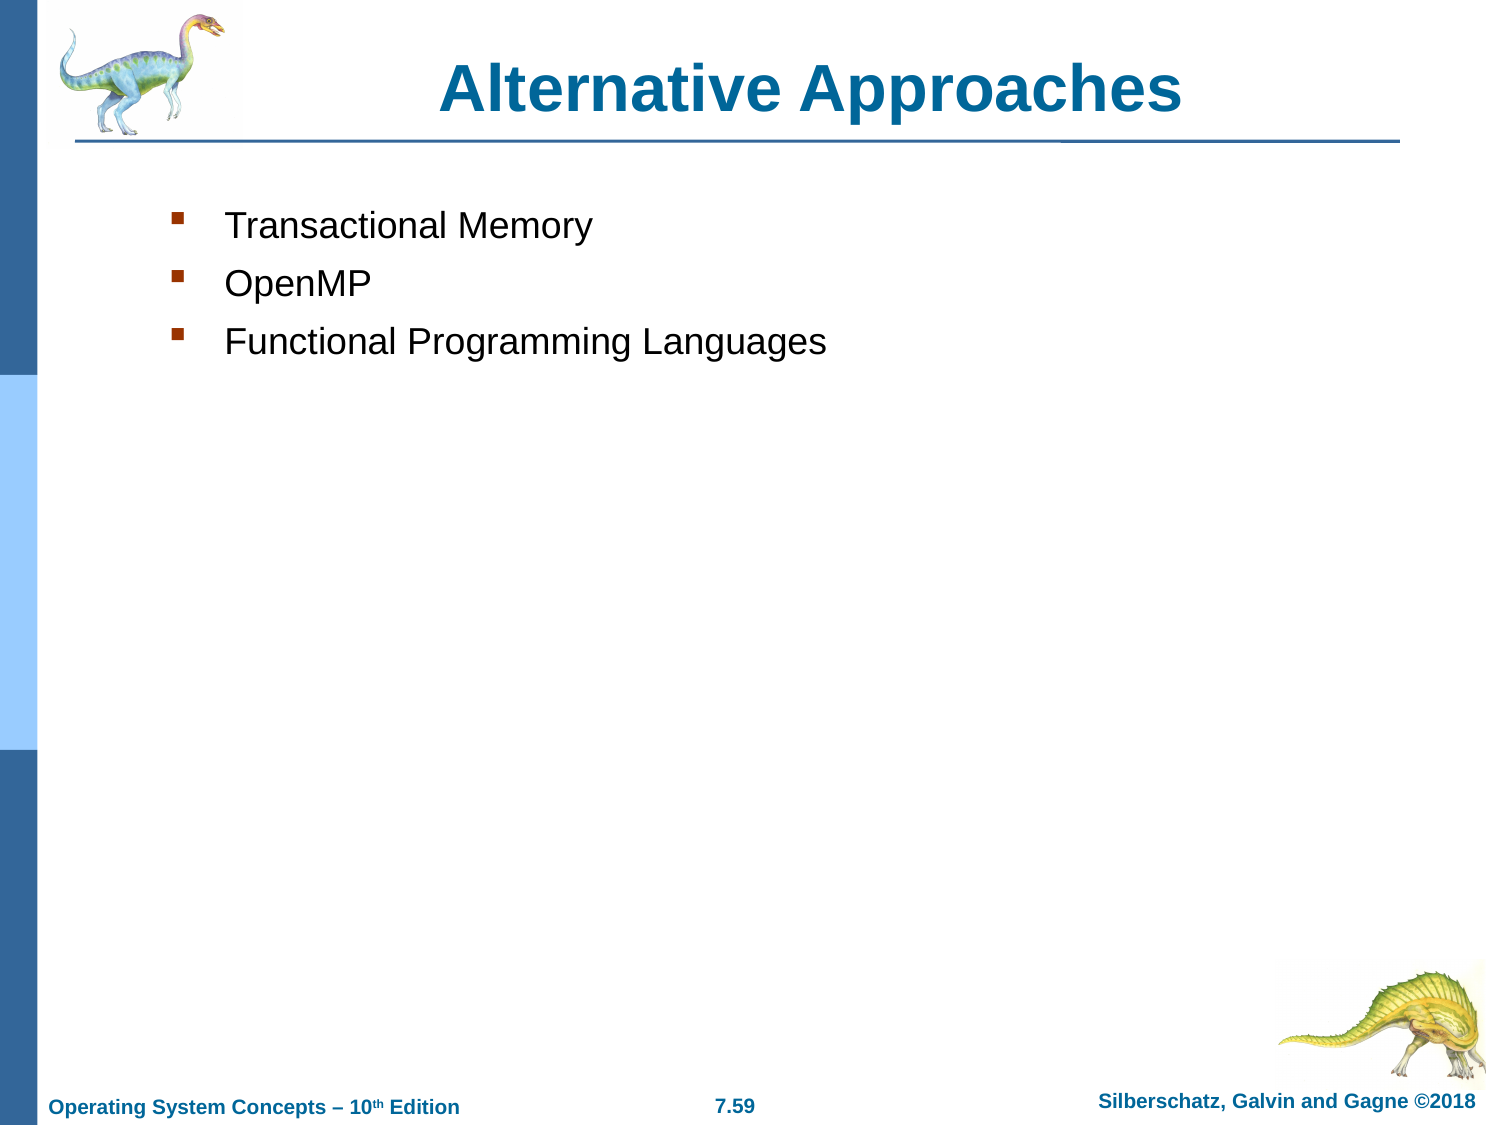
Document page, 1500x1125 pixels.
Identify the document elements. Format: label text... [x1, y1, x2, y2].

picture [46, 0, 243, 149]
picture [1275, 959, 1486, 1090]
title Alternative Approaches [197, 37, 1425, 132]
list Transactional Memory OpenMP Functional Programming Languages [153, 193, 1373, 951]
